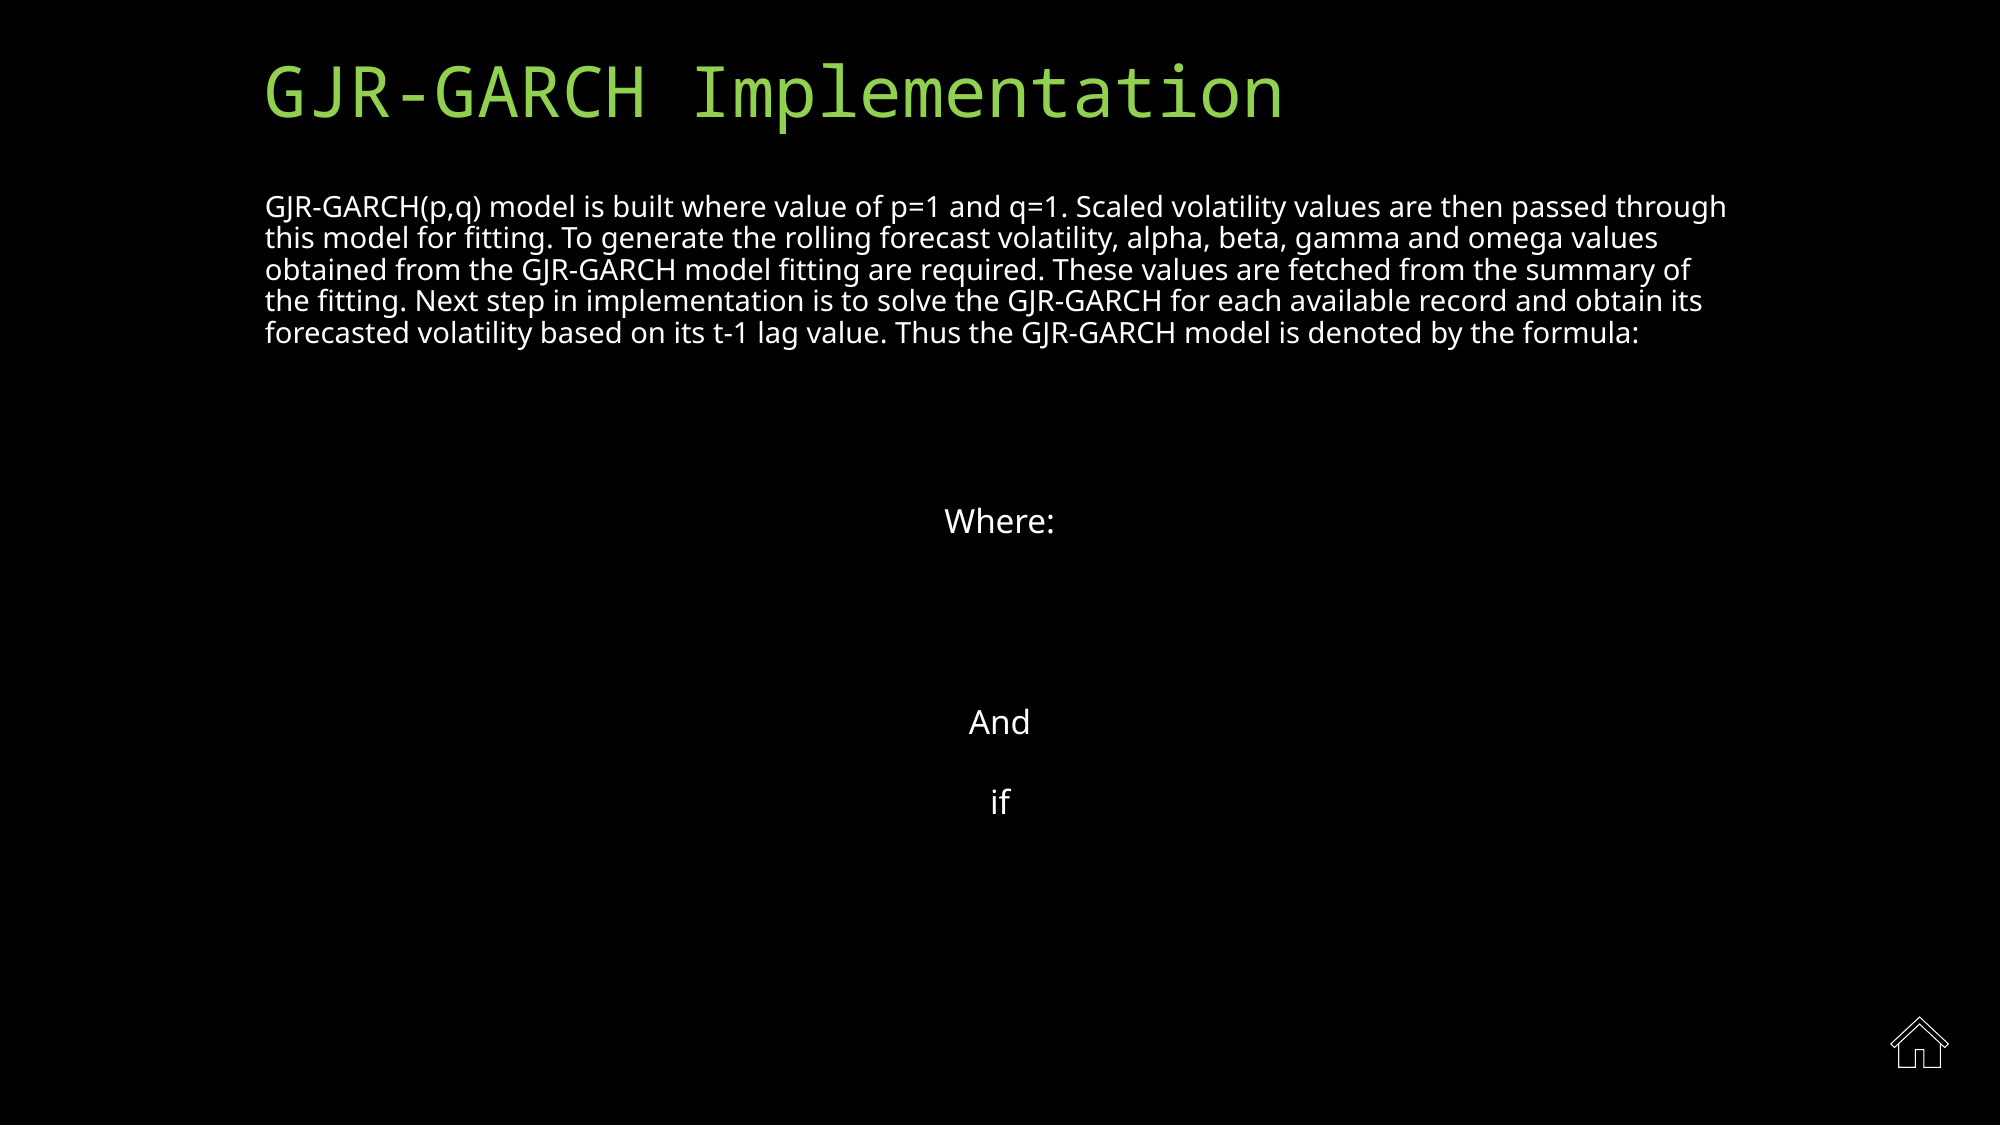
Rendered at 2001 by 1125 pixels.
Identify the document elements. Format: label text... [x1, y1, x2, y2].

title GJR-GARCH Implementation [249, 19, 1750, 141]
picture [1885, 1007, 1954, 1075]
